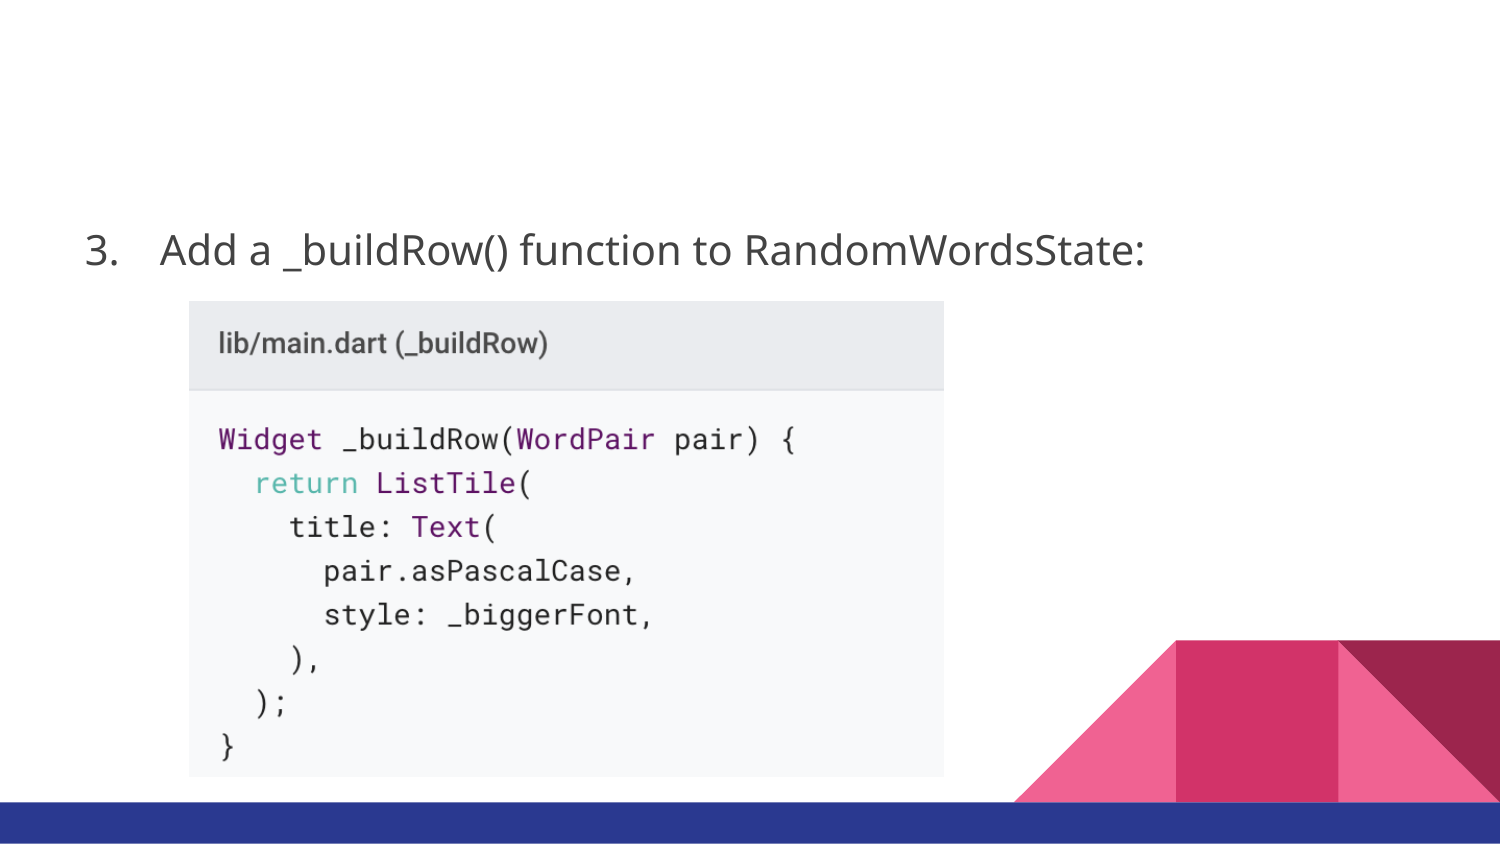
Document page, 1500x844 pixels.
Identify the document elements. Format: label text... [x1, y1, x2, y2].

picture [189, 301, 944, 777]
list Add a _buildRow() function to RandomWordsState: [51, 201, 1449, 750]
